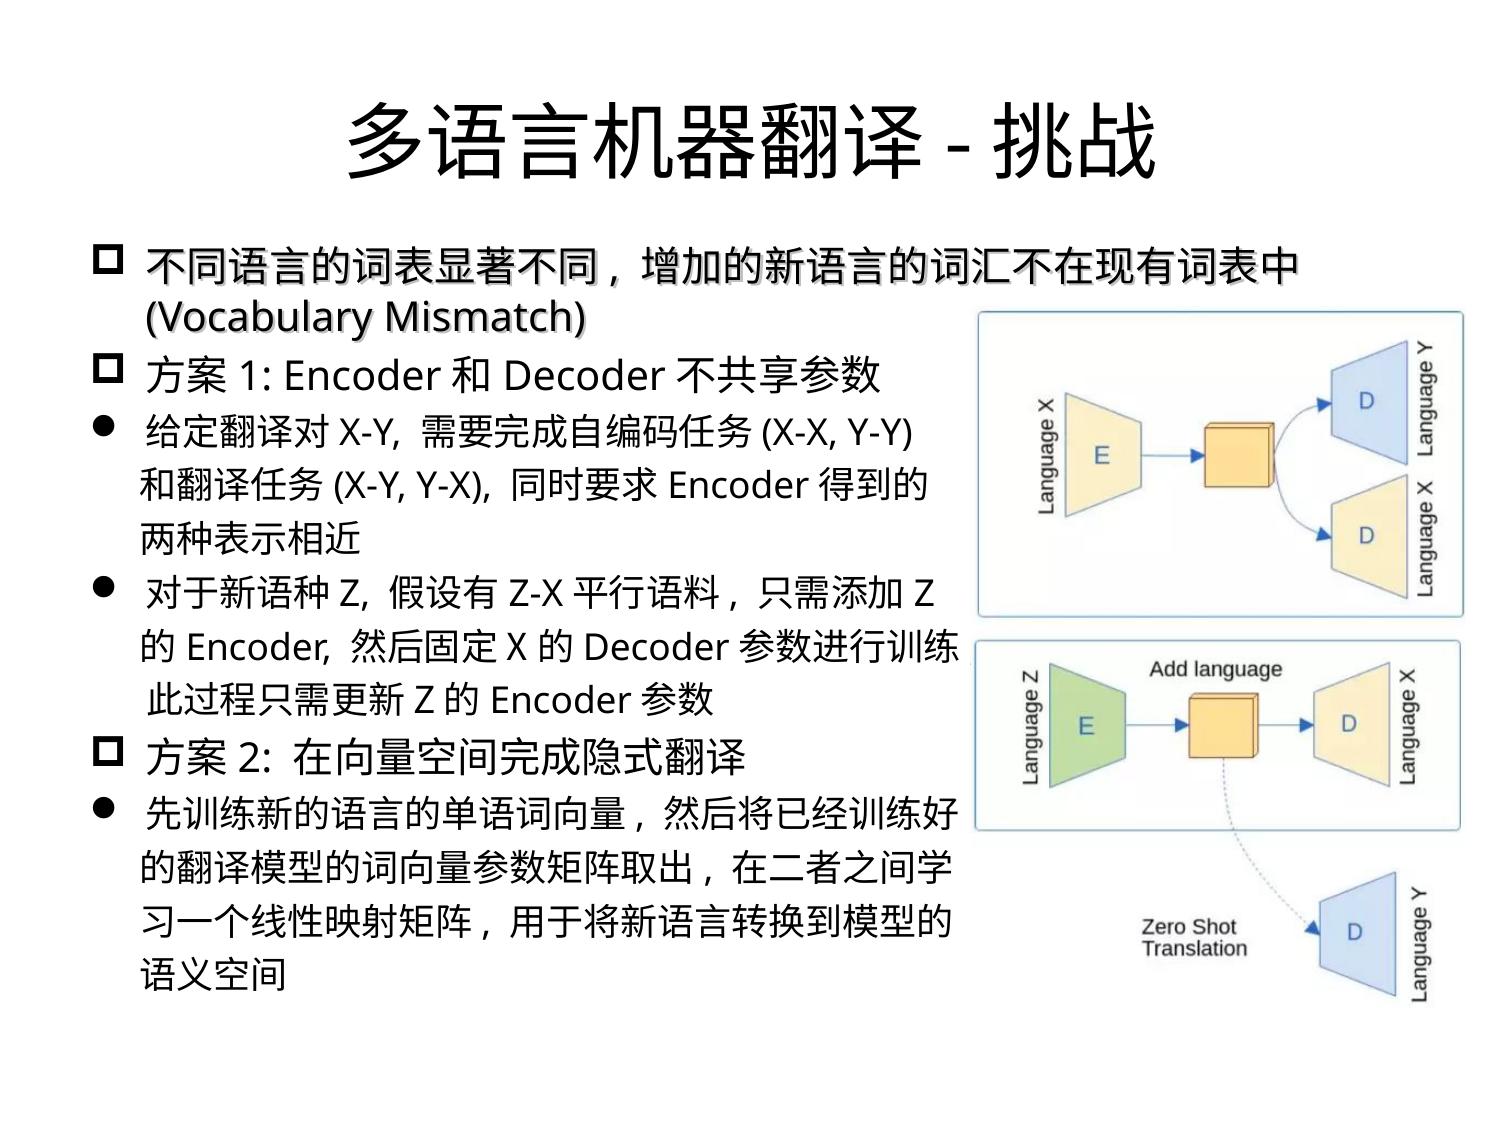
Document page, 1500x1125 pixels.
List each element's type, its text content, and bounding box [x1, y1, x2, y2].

title 多语言机器翻译-挑战 [75, 45, 1425, 232]
text_box 不同语言的词表显著不同, 增加的新语言的词汇不在现有词表中 (Vocabulary Mismatch) 方案1: Encoder和Decoder不共享参数 给定翻译对X-Y, 需要完成自编码任务(X-X, Y-Y) 和翻译任务(X-Y, Y-X), 同时要求Encoder得到的 两种表示相近 对于新语种Z, 假设有Z-X平行语料, 只需添加Z 的Encoder, 然后固定X的Decoder参数进行训练, 此过程只需更新Z的Encoder参数 方案2: 在向量空间完成隐式翻译 先训练新的语言的单语词向量, 然后将已经训练好 的翻译模型的词向量参数矩阵取出, 在二者之间学 习一个线性映射矩阵, 用于将新语言转换到模型的 语义空间 [74, 232, 1425, 1005]
picture [970, 305, 1466, 1009]
